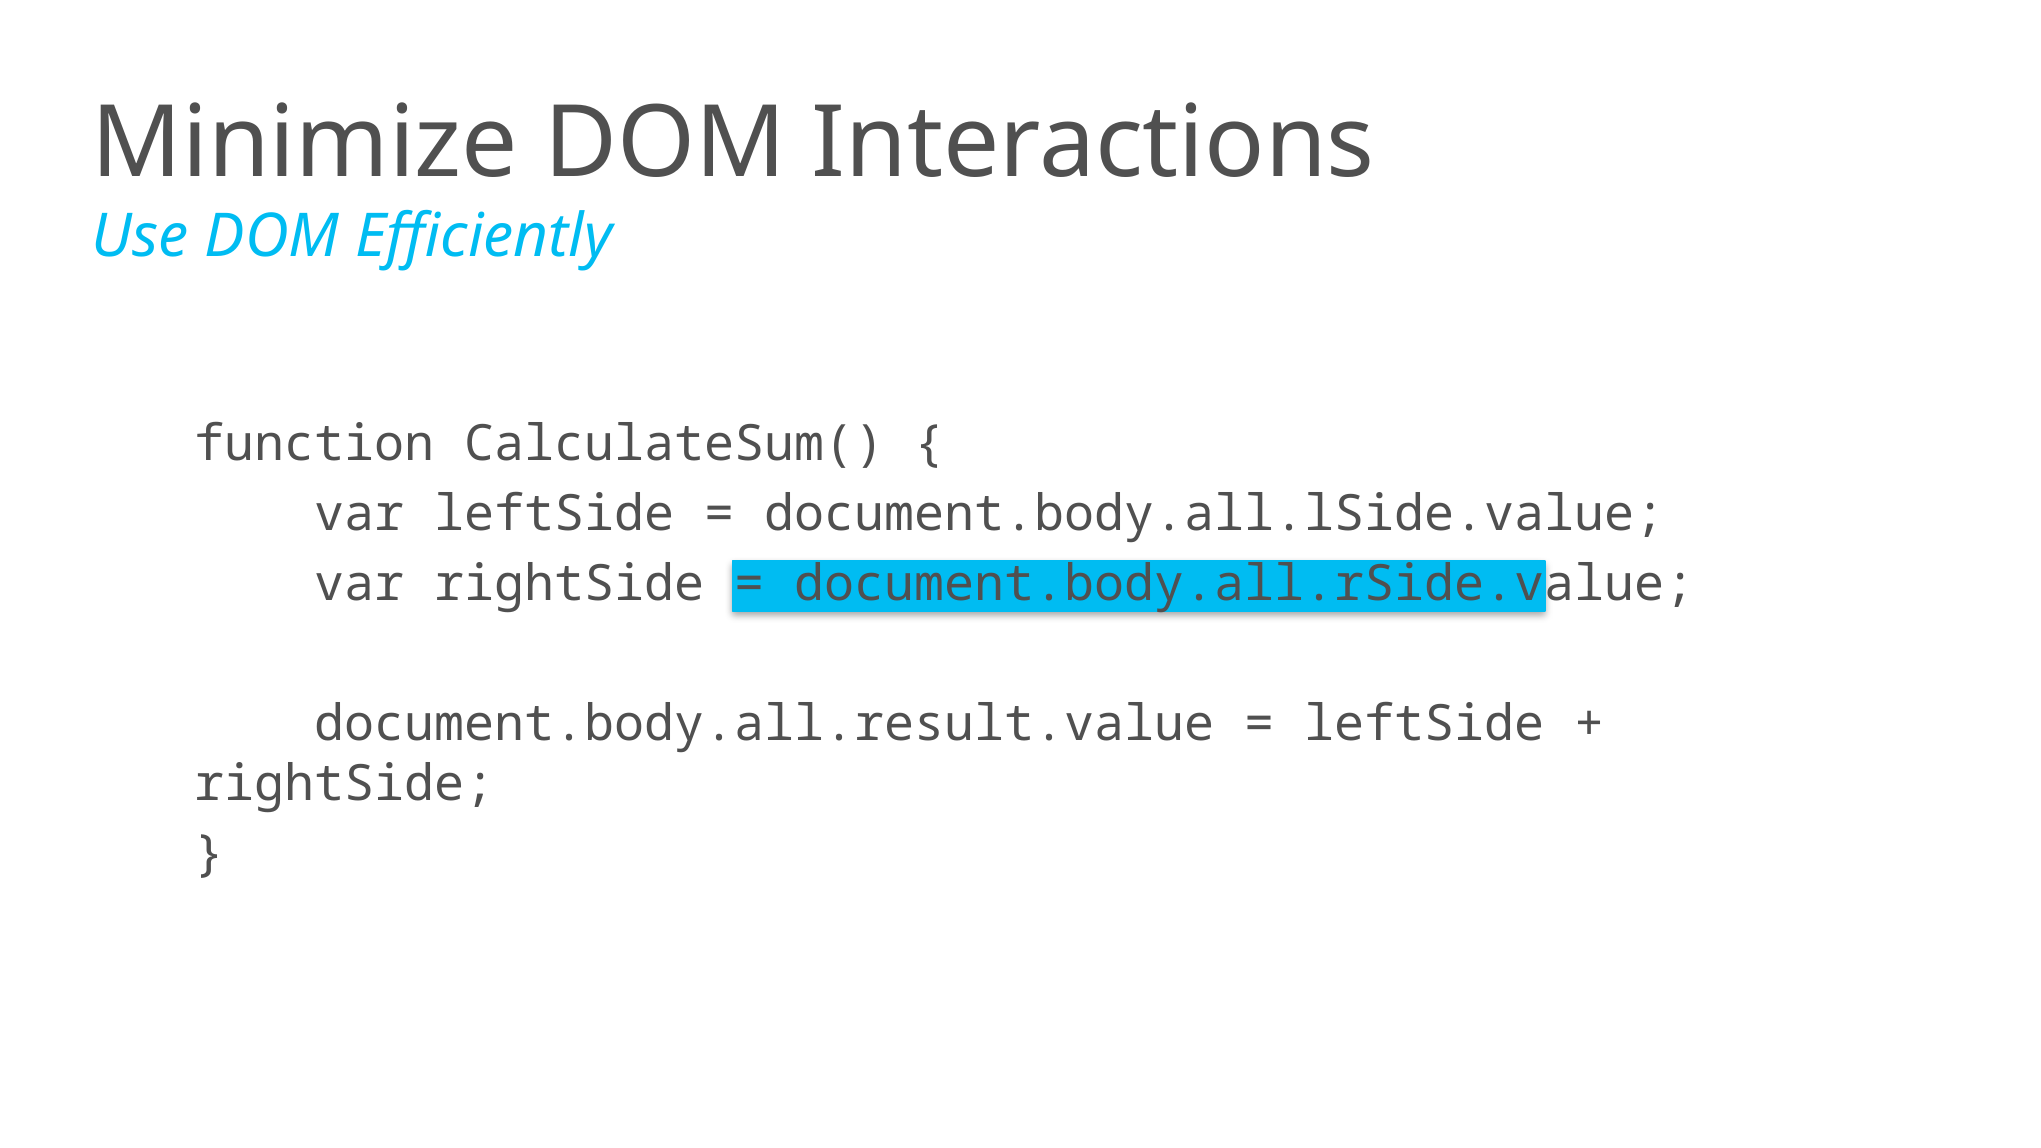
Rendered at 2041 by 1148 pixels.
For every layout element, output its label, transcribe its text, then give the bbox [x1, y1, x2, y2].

text_box function CalculateSum() { var leftSide = document.body.all.lSide.value; var rightSide = document.body.all.rSide.value; document.body.all.result.value = leftSide + rightSide; } [164, 386, 1856, 874]
text_box Minimize DOM Interactions Use DOM Efficiently [91, 76, 1928, 198]
